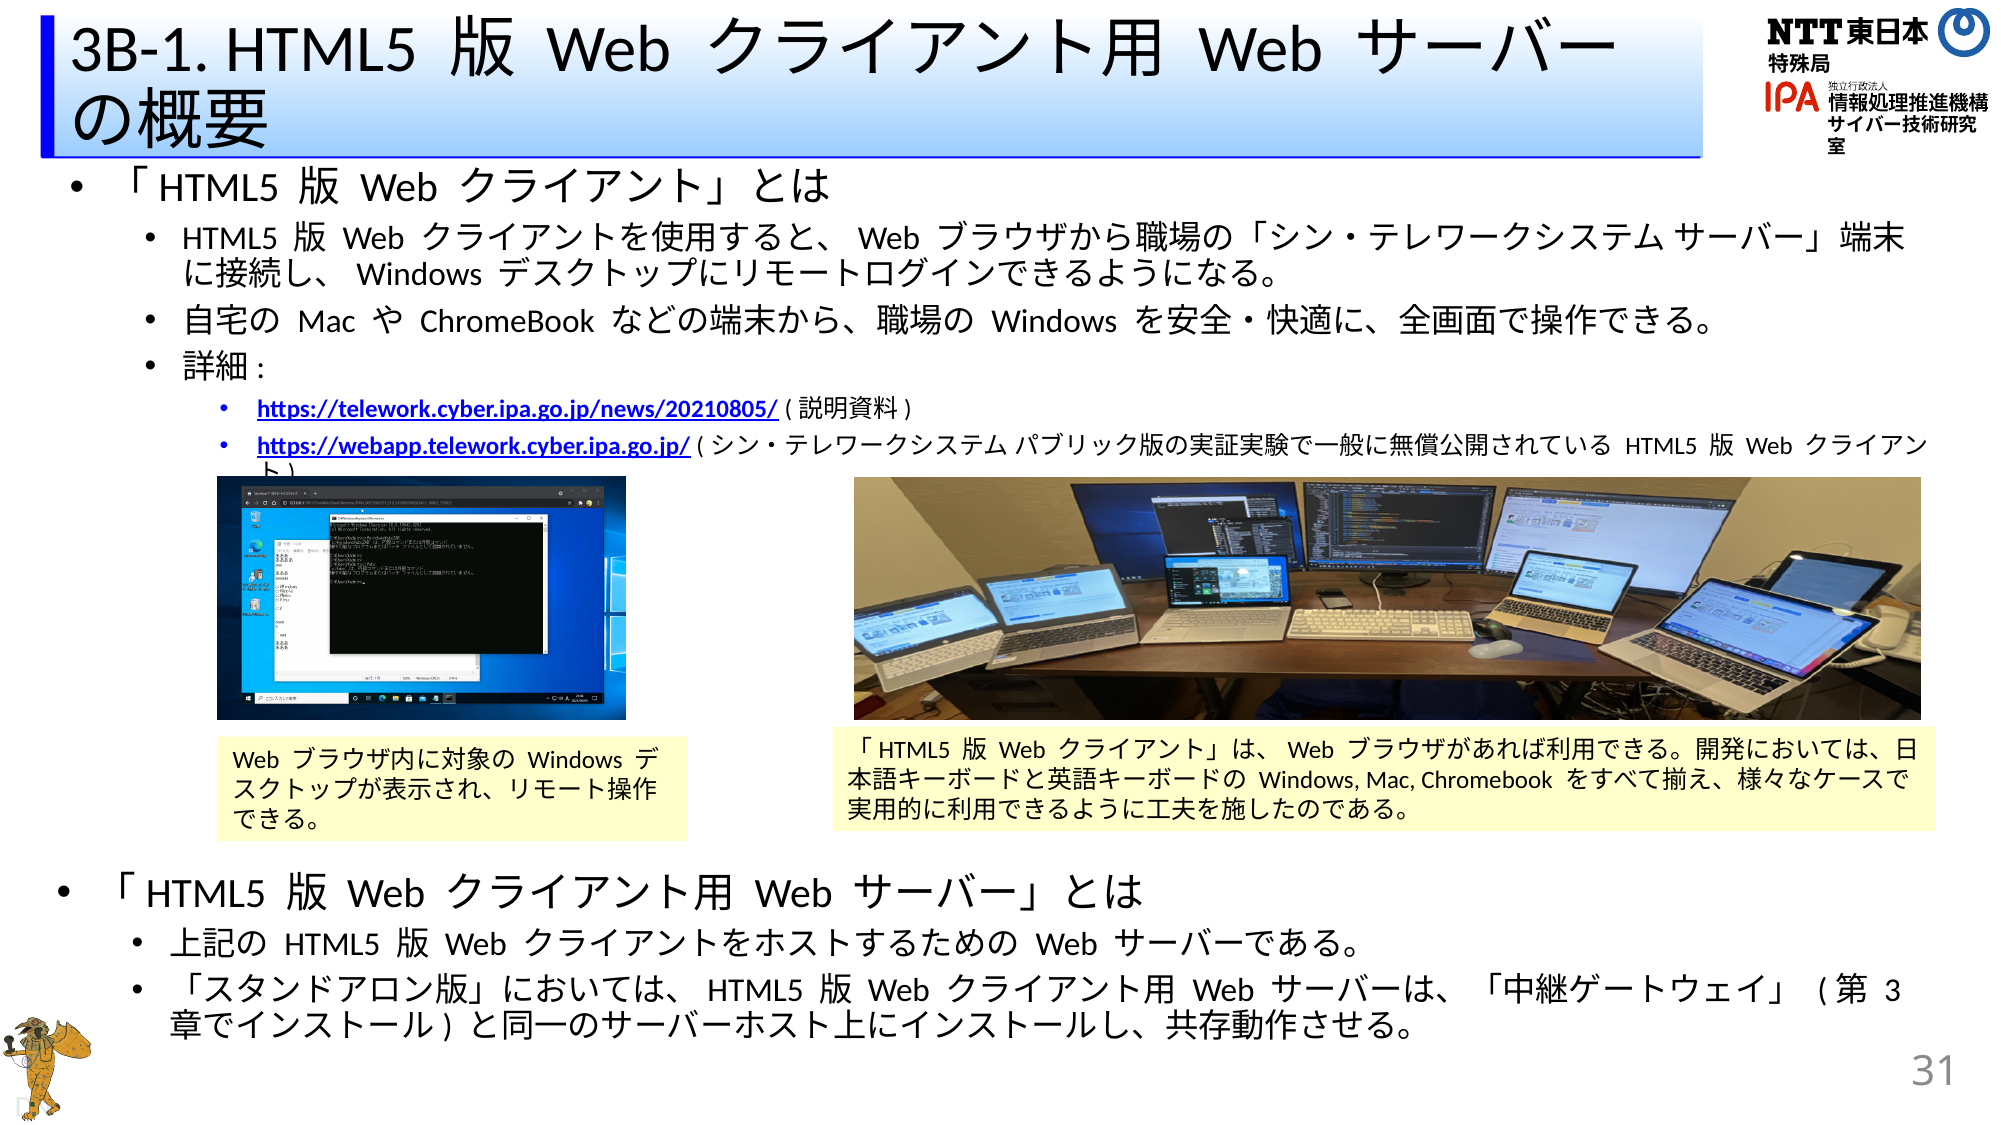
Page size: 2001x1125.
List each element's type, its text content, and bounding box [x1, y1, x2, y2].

list 「HTML5 版 Web クライアント」とは HTML5 版 Web クライアントを使用すると、Web ブラウザから職場の「シン・テレワークシステム サーバー」端末に接続し、Windows デスクトップにリモートログインできるようになる。 自宅の Mac や ChromeBook などの端末から、職場の Windows を安全・快適に、全画面で操作できる。 詳細: https://telework.cyber.ipa.go.jp/news/20210805/ (説明資料) https://webapp.telework.cyber.ipa.go.jp/ (シン・テレワークシステム パブリック版の実証実験で一般に無償公開されている HTML5 版 Web クライアント) [54, 158, 1949, 607]
text_box 「HTML5 版 Web クライアント用 Web サーバー」とは 上記の HTML5 版 Web クライアントをホストするための Web サーバーである。 「スタンドアロン版」においては、HTML5 版 Web クライアント用 Web サーバーは、「中継ゲートウェイ」 (第 3 章でインストール) と同一のサーバーホスト上にインストールし、共存動作させる。 [41, 863, 1936, 1124]
text_box 「HTML5 版 Web クライアント」は、Web ブラウザがあれば利用できる。開発においては、日本語キーボードと英語キーボードの Windows, Mac, Chromebook をすべて揃え、様々なケースで実用的に利用できるように工夫を施したのである。 [832, 726, 1936, 832]
text_box [208, 143, 233, 148]
text_box [189, 143, 200, 147]
text_box [250, 143, 263, 147]
picture [854, 477, 1921, 720]
text_box Web ブラウザ内に対象の Windows デスクトップが表示され、リモート操作できる。 [217, 736, 688, 841]
title 3B-1. HTML5 版 Web クライアント用 Web サーバーの概要 [54, 30, 1703, 143]
picture [217, 476, 626, 720]
slide_number 31 [1936, 1042, 1975, 1103]
